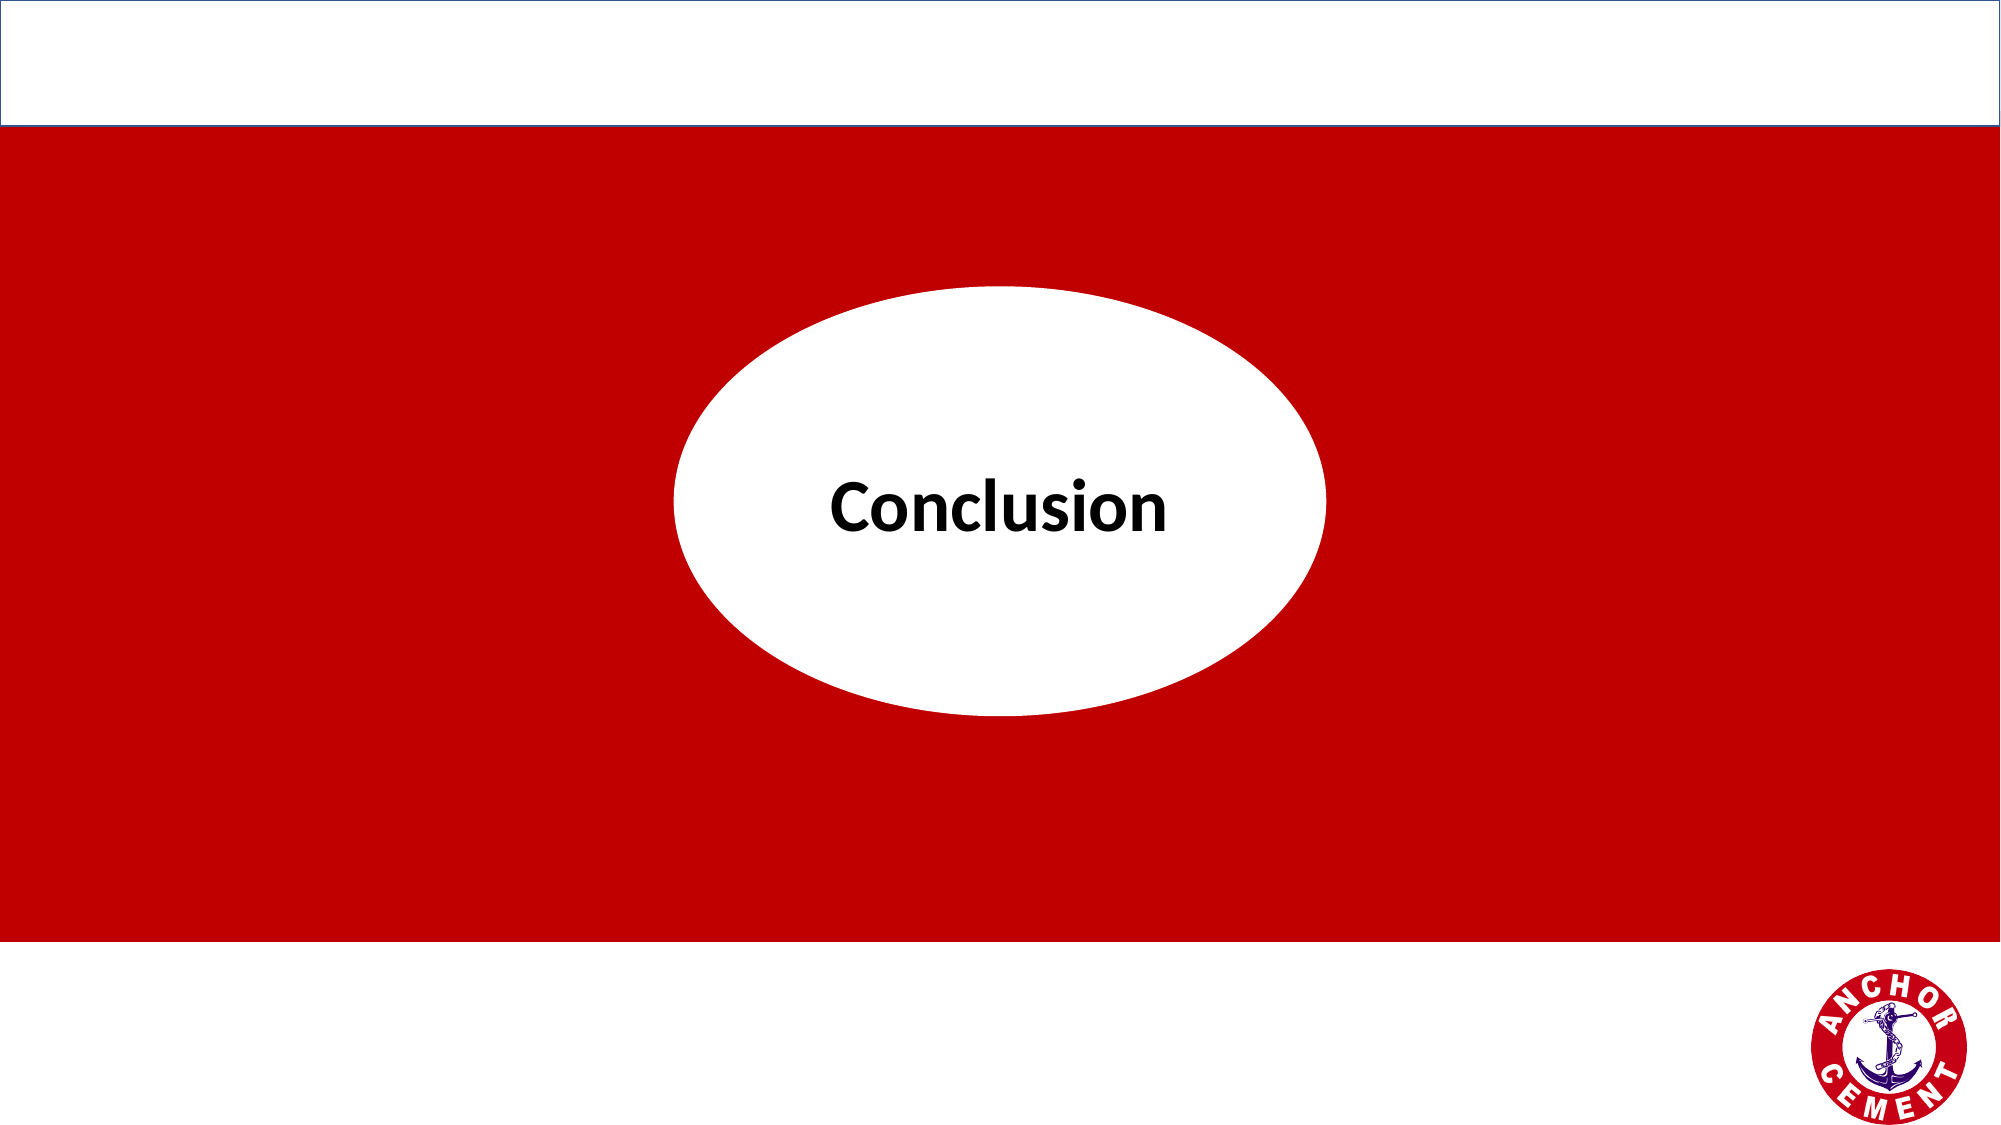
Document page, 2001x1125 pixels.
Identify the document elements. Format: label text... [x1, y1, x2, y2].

picture [1811, 969, 1967, 1125]
text_box Conclusion [673, 286, 1327, 717]
